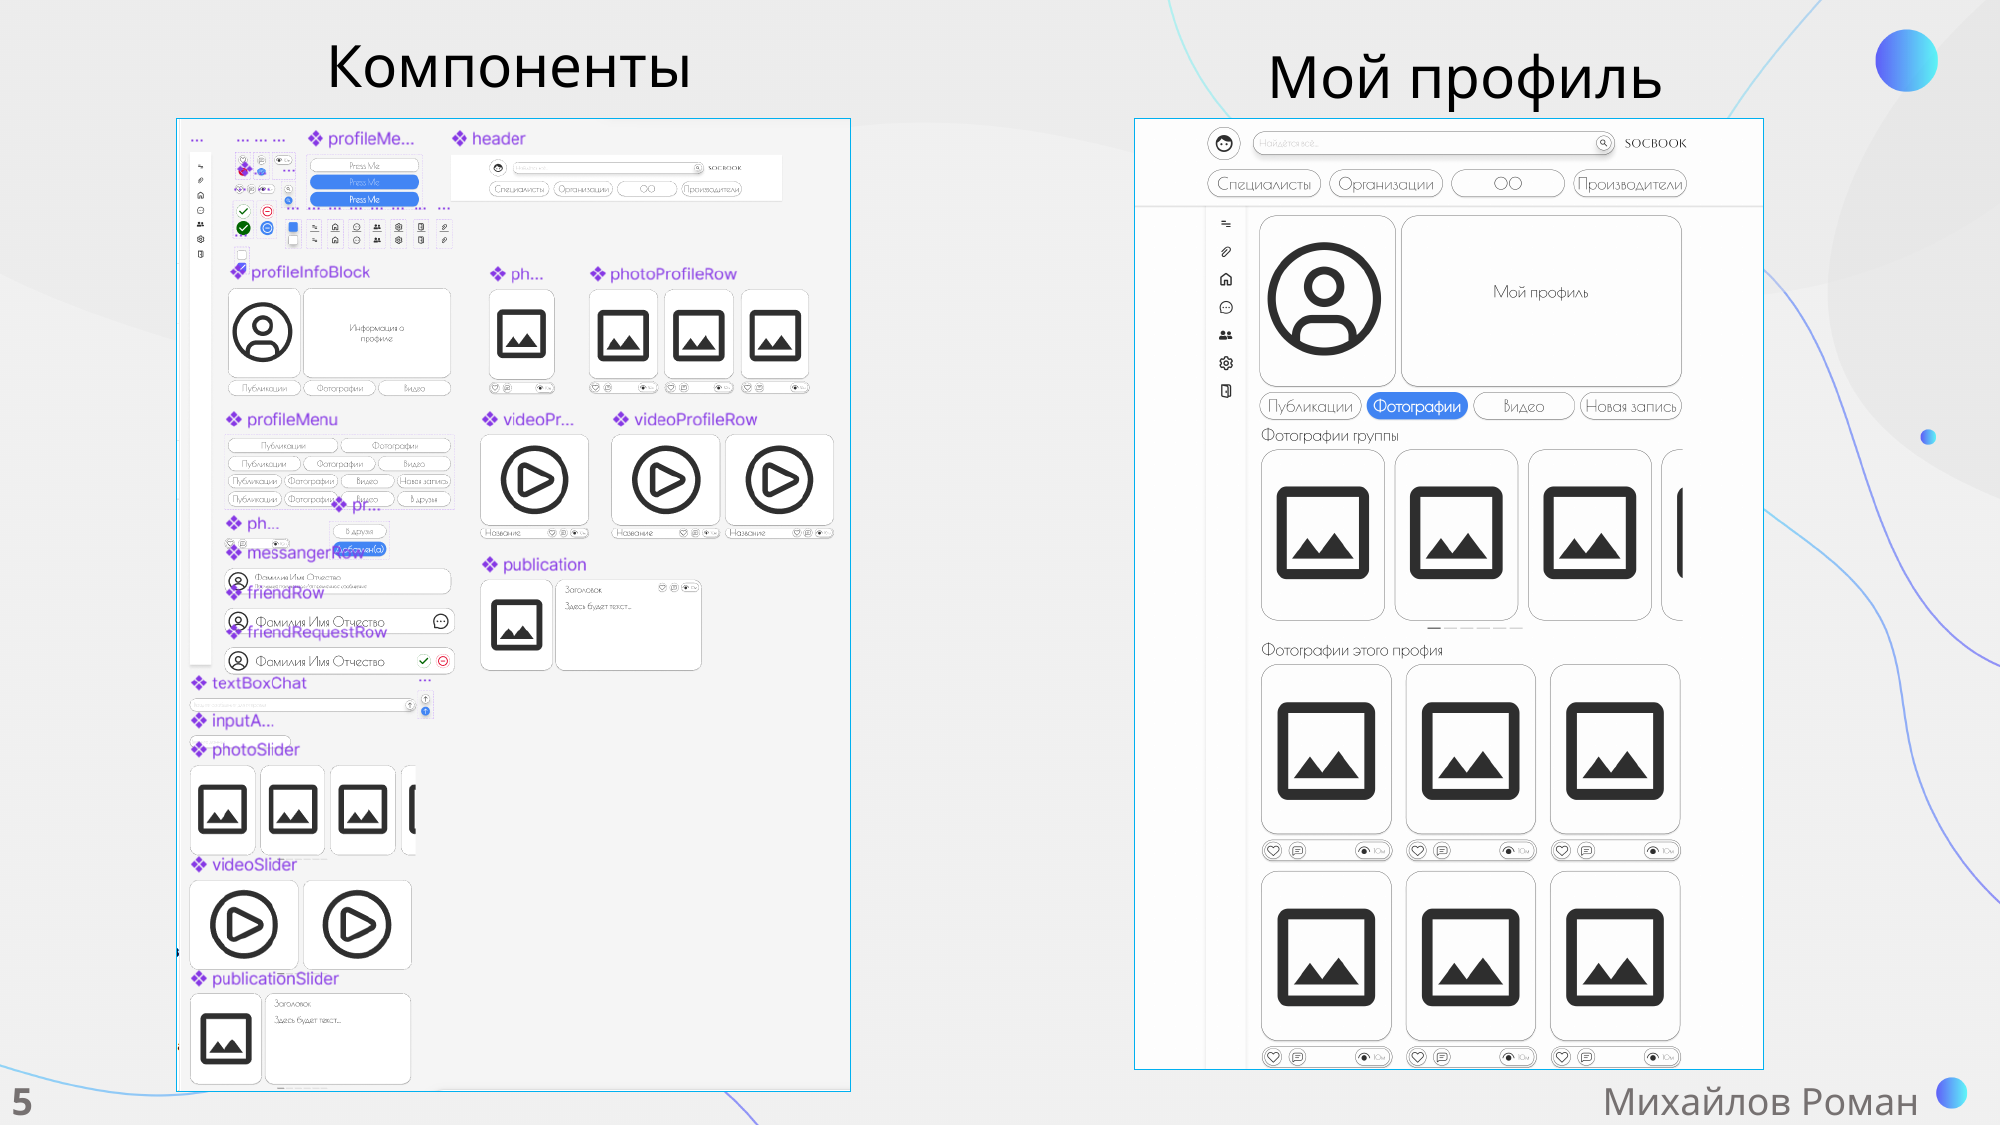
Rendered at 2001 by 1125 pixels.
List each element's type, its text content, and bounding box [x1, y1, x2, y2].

picture [0, 0, 2000, 1125]
table_header 5 [0, 1067, 352, 1125]
table_header Михайлов Роман [352, 1067, 1935, 1125]
picture [178, 120, 849, 1090]
text_box Компоненты [176, 21, 843, 107]
text_box Мой профиль [1132, 33, 1799, 118]
picture [1136, 120, 1762, 1068]
